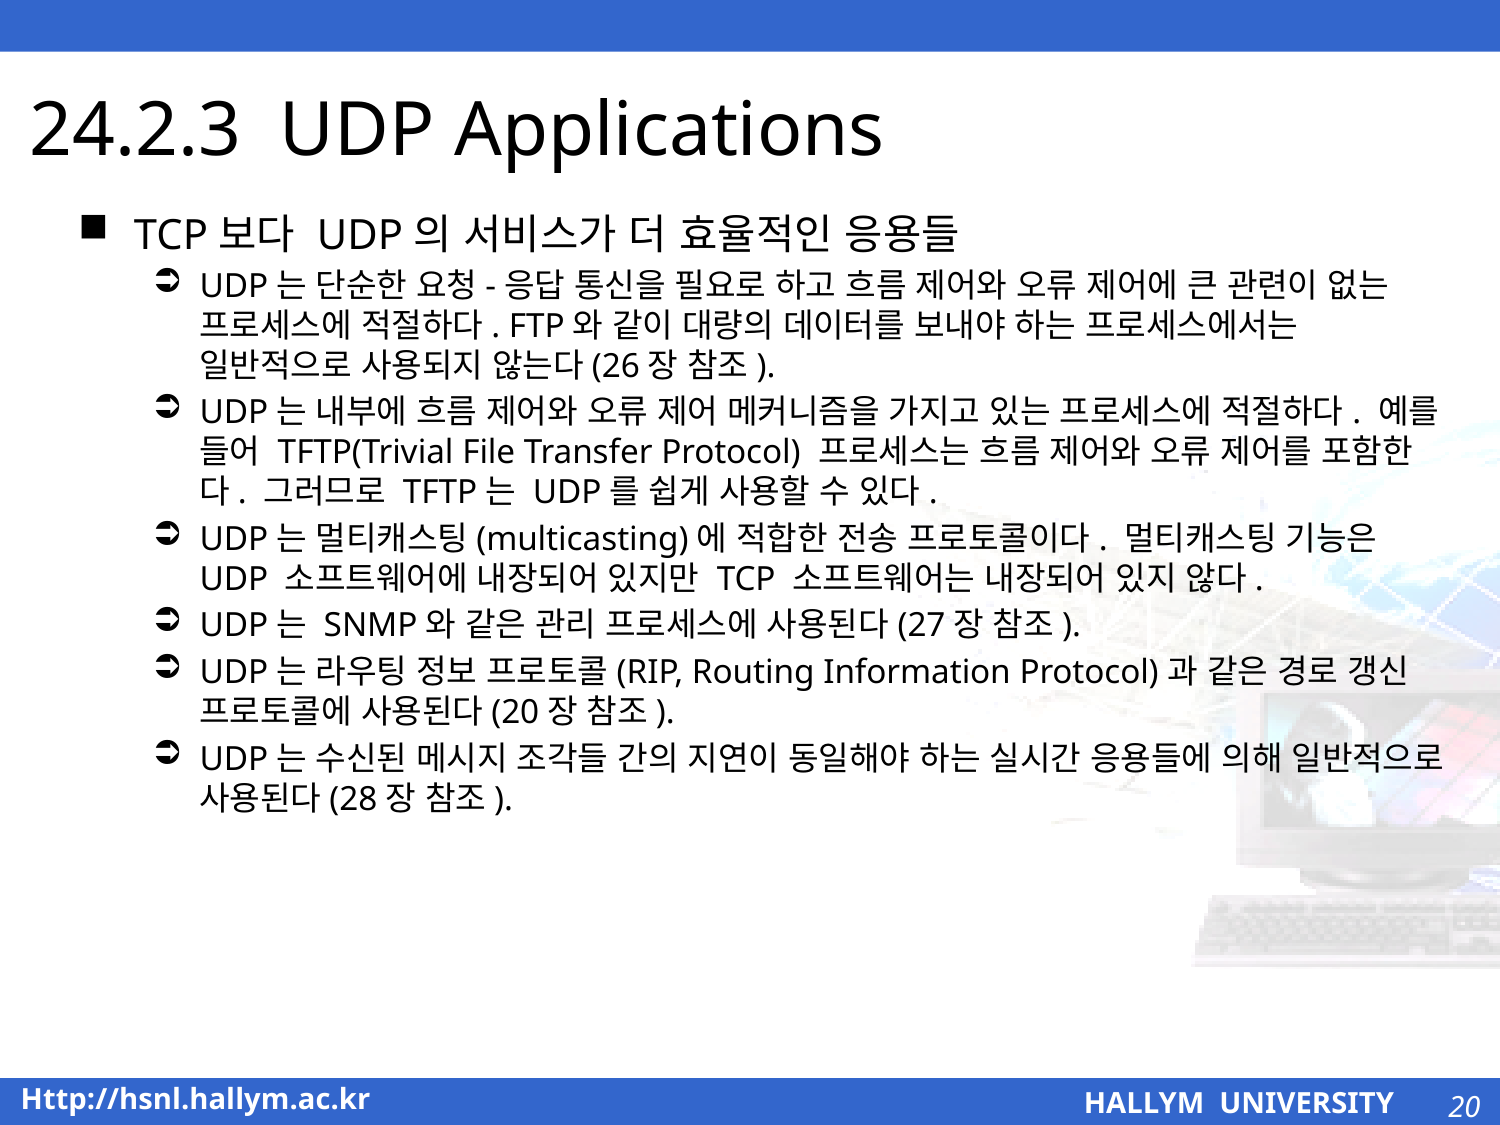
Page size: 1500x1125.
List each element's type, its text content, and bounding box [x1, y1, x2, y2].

list TCP보다 UDP의 서비스가 더 효율적인 응용들 UDP는 단순한 요청-응답 통신을 필요로 하고 흐름 제어와 오류 제어에 큰 관련이 없는 프로세스에 적절하다. FTP와 같이 대량의 데이터를 보내야 하는 프로세스에서는 일반적으로 사용되지 않는다(26장 참조). UDP는 내부에 흐름 제어와 오류 제어 메커니즘을 가지고 있는 프로세스에 적절하다. 예를 들어 TFTP(Trivial File Transfer Protocol) 프로세스는 흐름 제어와 오류 제어를 포함한다. 그러므로 TFTP는 UDP를 쉽게 사용할 수 있다. UDP는 멀티캐스팅(multicasting)에 적합한 전송 프로토콜이다. 멀티캐스팅 기능은 UDP 소프트웨어에 내장되어 있지만 TCP 소프트웨어는 내장되어 있지 않다. UDP는 SNMP와 같은 관리 프로세스에 사용된다(27장 참조). UDP는 라우팅 정보 프로토콜(RIP, Routing Information Protocol)과 같은 경로 갱신 프로토콜에 사용된다(20장 참조). UDP는 수신된 메시지 조각들 간의 지연이 동일해야 하는 실시간 응용들에 의해 일반적으로 사용된다(28장 참조). [62, 200, 1463, 1038]
slide_number 20 [1182, 1080, 1496, 1125]
title 24.2.3 UDP Applications [14, 76, 1500, 175]
